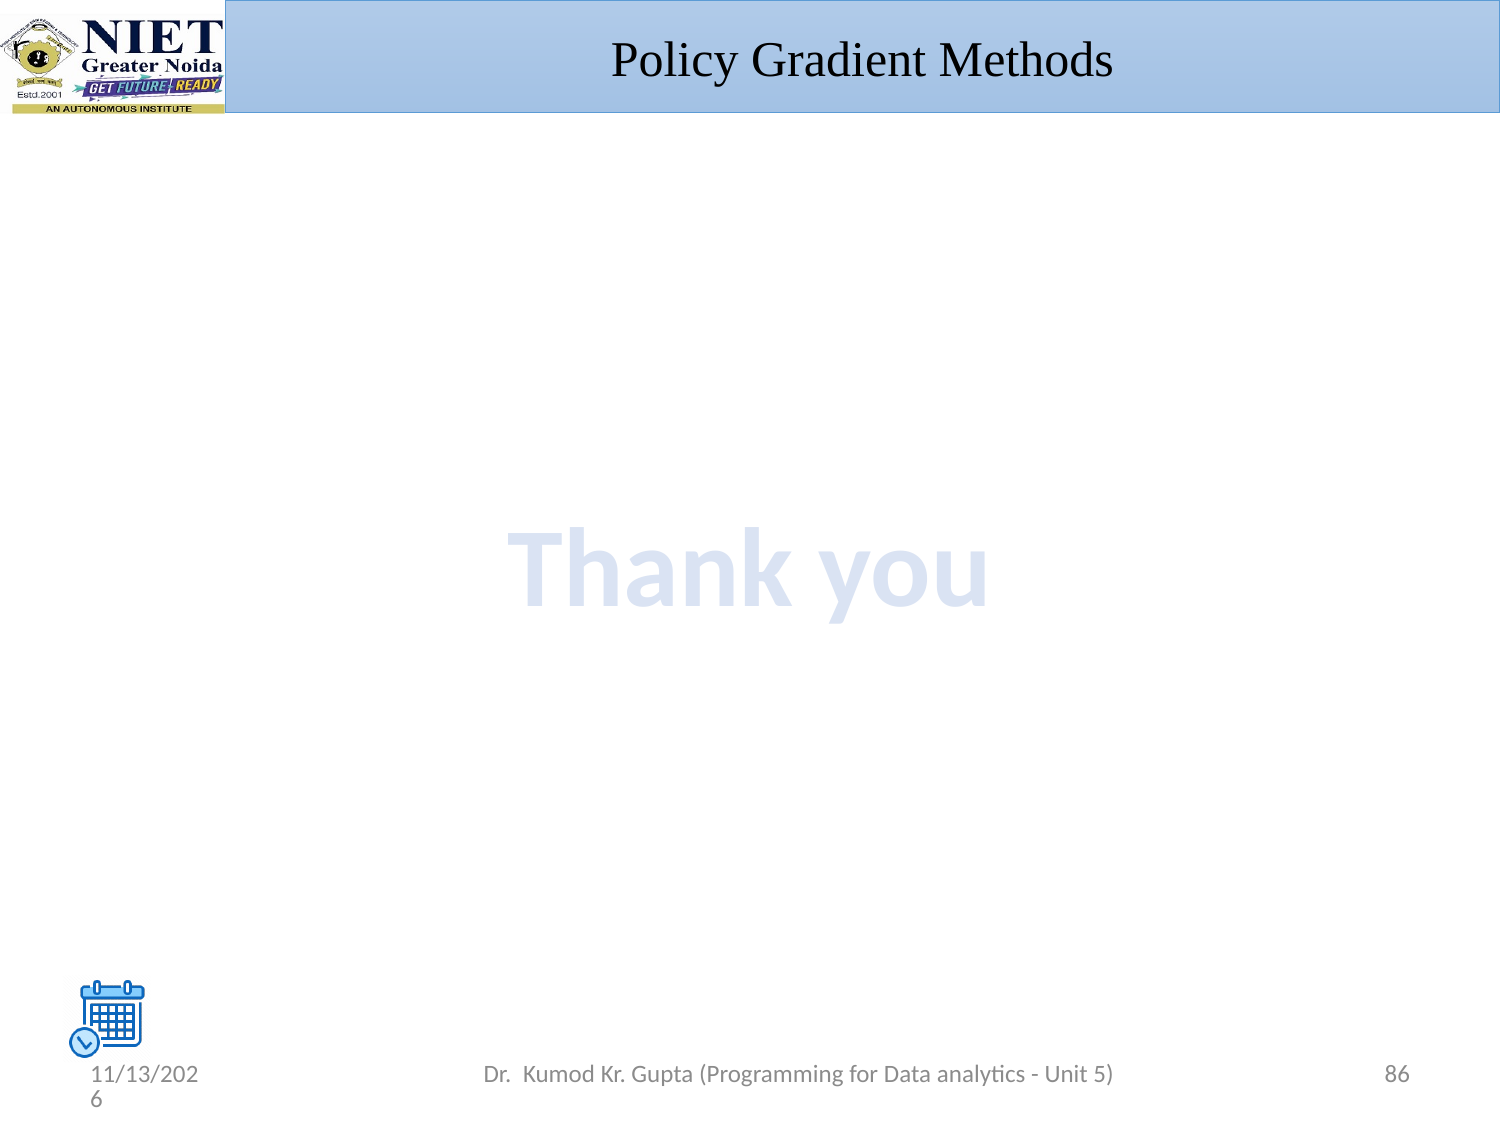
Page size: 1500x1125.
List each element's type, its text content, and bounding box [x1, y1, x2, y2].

title Policy Gradient Methods [225, 0, 1500, 113]
picture [62, 974, 151, 1063]
text_box Thank you [492, 486, 1008, 637]
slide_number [75, 1042, 225, 1103]
footer Dr. Kumod Kr. Gupta (Programming for Data analytics - Unit 5) [384, 1042, 1214, 1103]
picture [0, 0, 225, 141]
slide_number 86 [1304, 1042, 1425, 1103]
